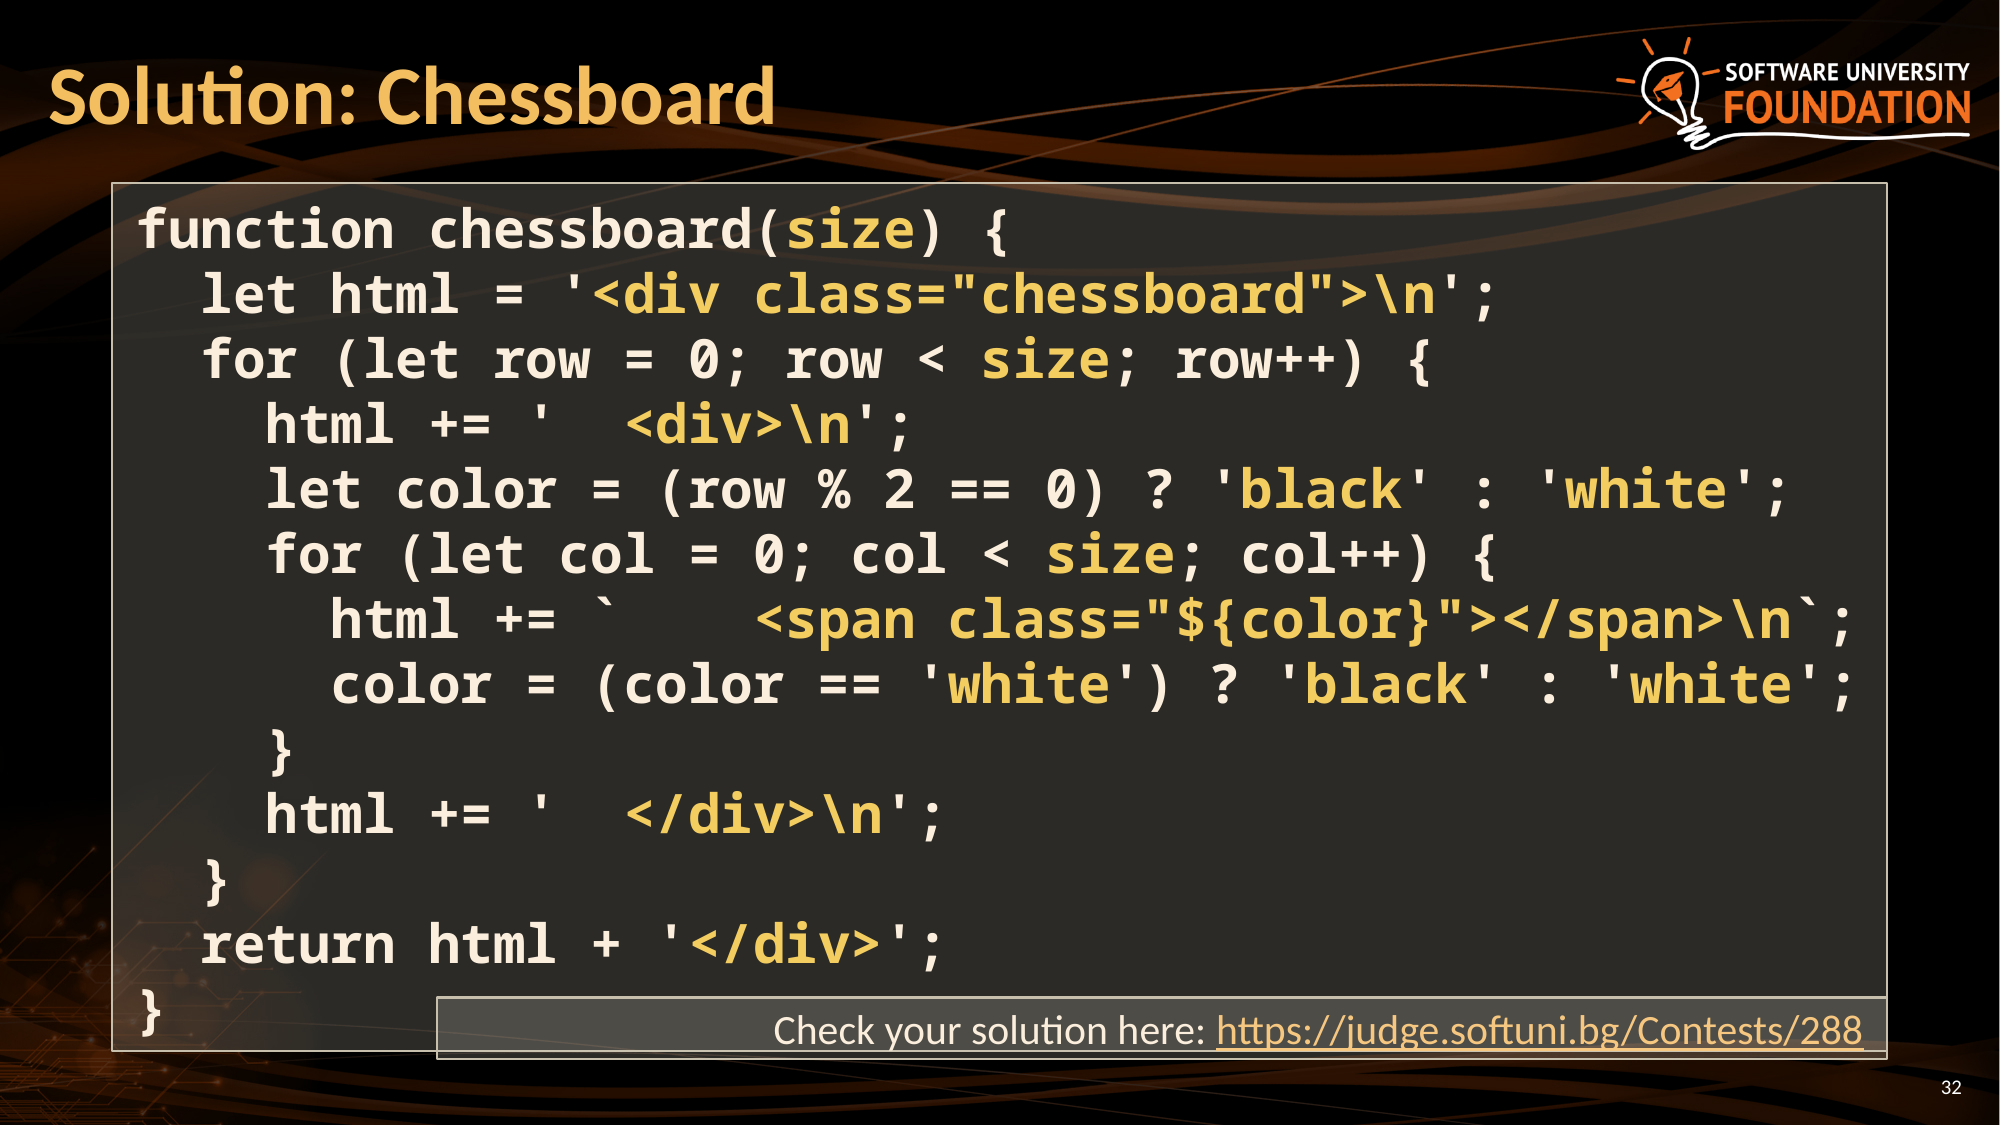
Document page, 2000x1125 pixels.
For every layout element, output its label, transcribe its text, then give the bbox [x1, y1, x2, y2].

text_box Check your solution here: https://judge.softuni.bg/Contests/288 [437, 997, 1888, 1060]
picture [0, 0, 2000, 1125]
text_box function chessboard(size) { let html = '<div class="chessboard">\n'; for (let row = 0; row < size; row++) { html += ' <div>\n'; let color = (row % 2 == 0) ? 'black' : 'white'; for (let col = 0; col < size; col++) { html += ` <span class="${color}"></span>\n`; color = (color == 'white') ? 'black' : 'white'; } html += ' </div>\n'; } return html + '</div>'; } [112, 182, 1888, 1051]
title Solution: Chessboard [30, 6, 1602, 189]
slide_number 32 [1897, 1070, 1968, 1103]
